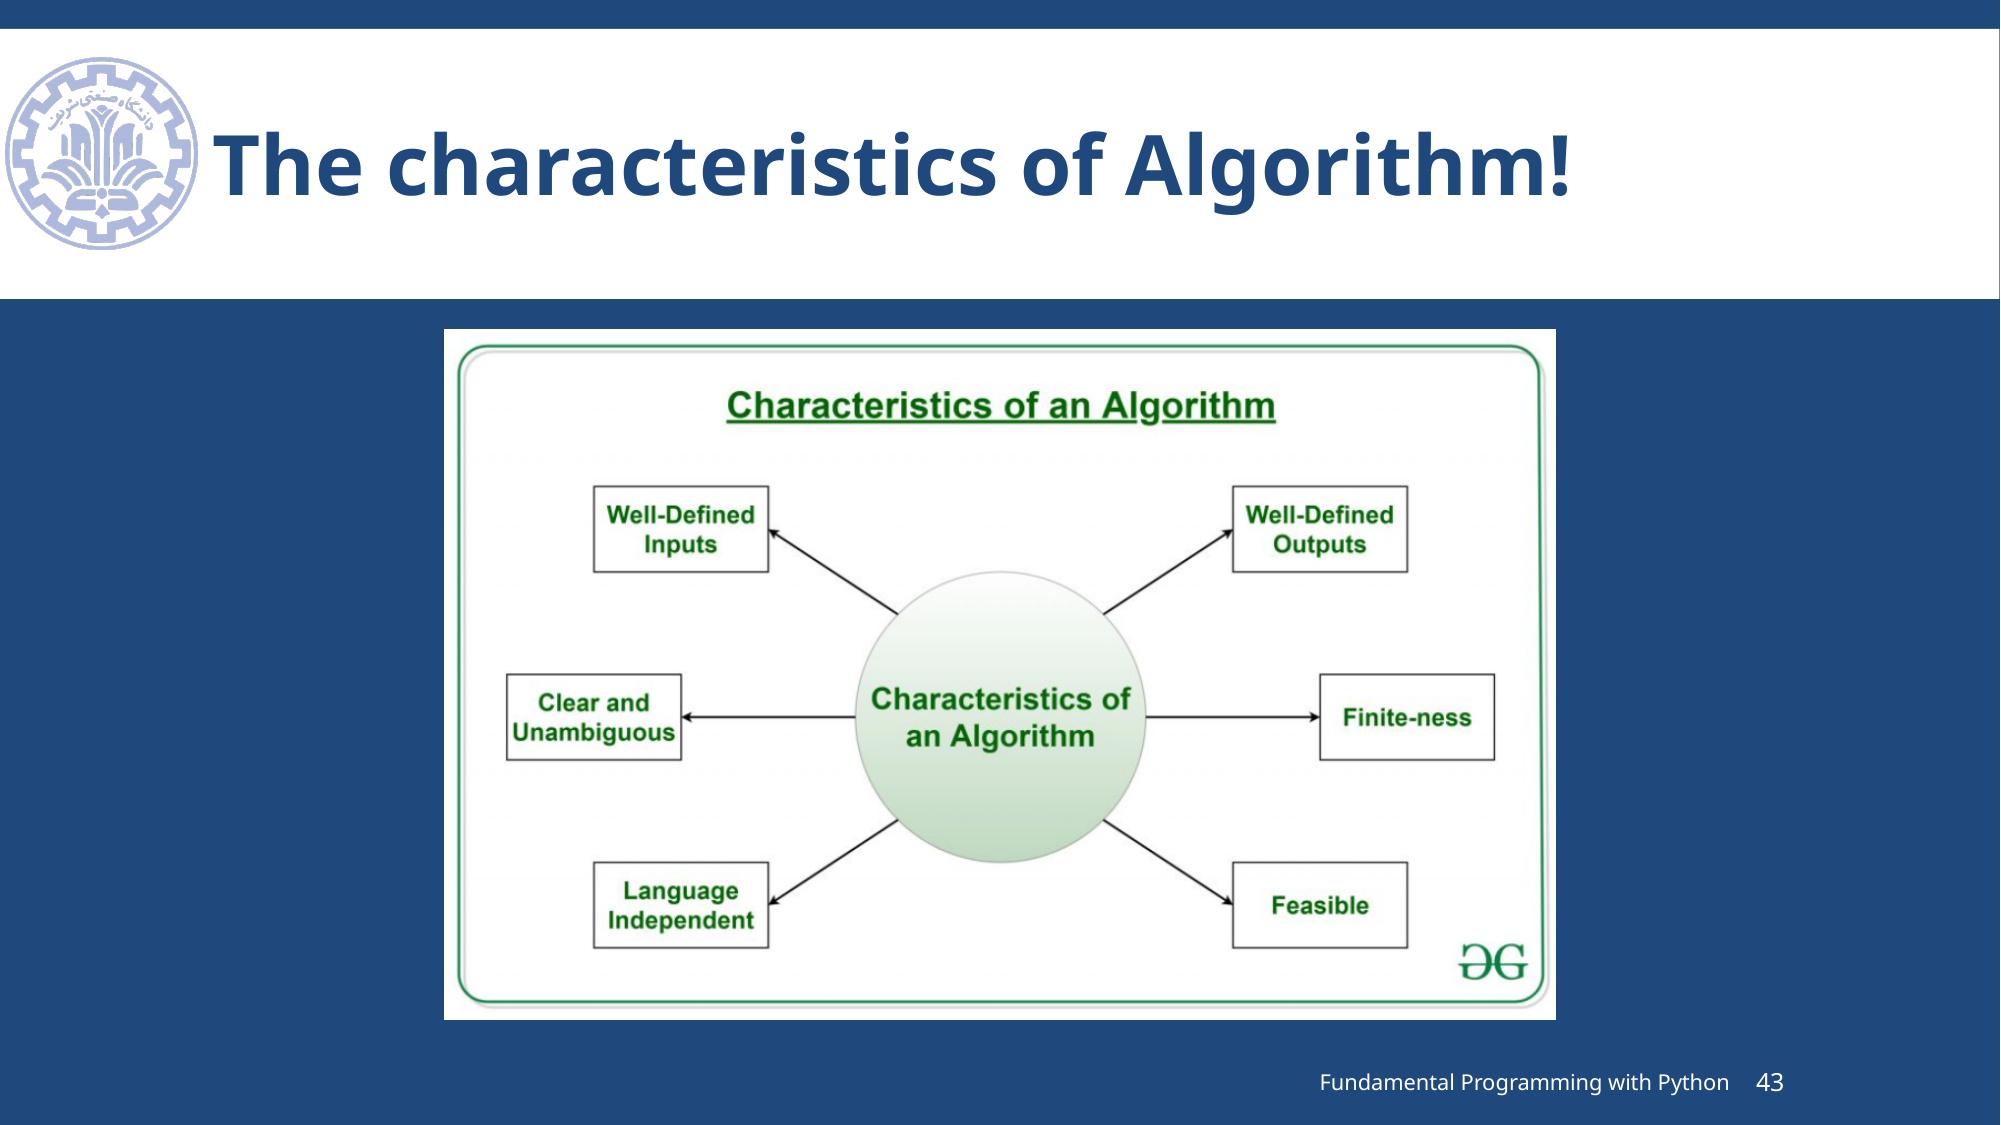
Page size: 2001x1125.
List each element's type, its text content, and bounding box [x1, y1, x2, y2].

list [443, 329, 1556, 1021]
slide_number 43 [1748, 1053, 1904, 1114]
title The characteristics of Algorithm! [197, 46, 1803, 295]
footer Fundamental Programming with Python [918, 1053, 1746, 1114]
